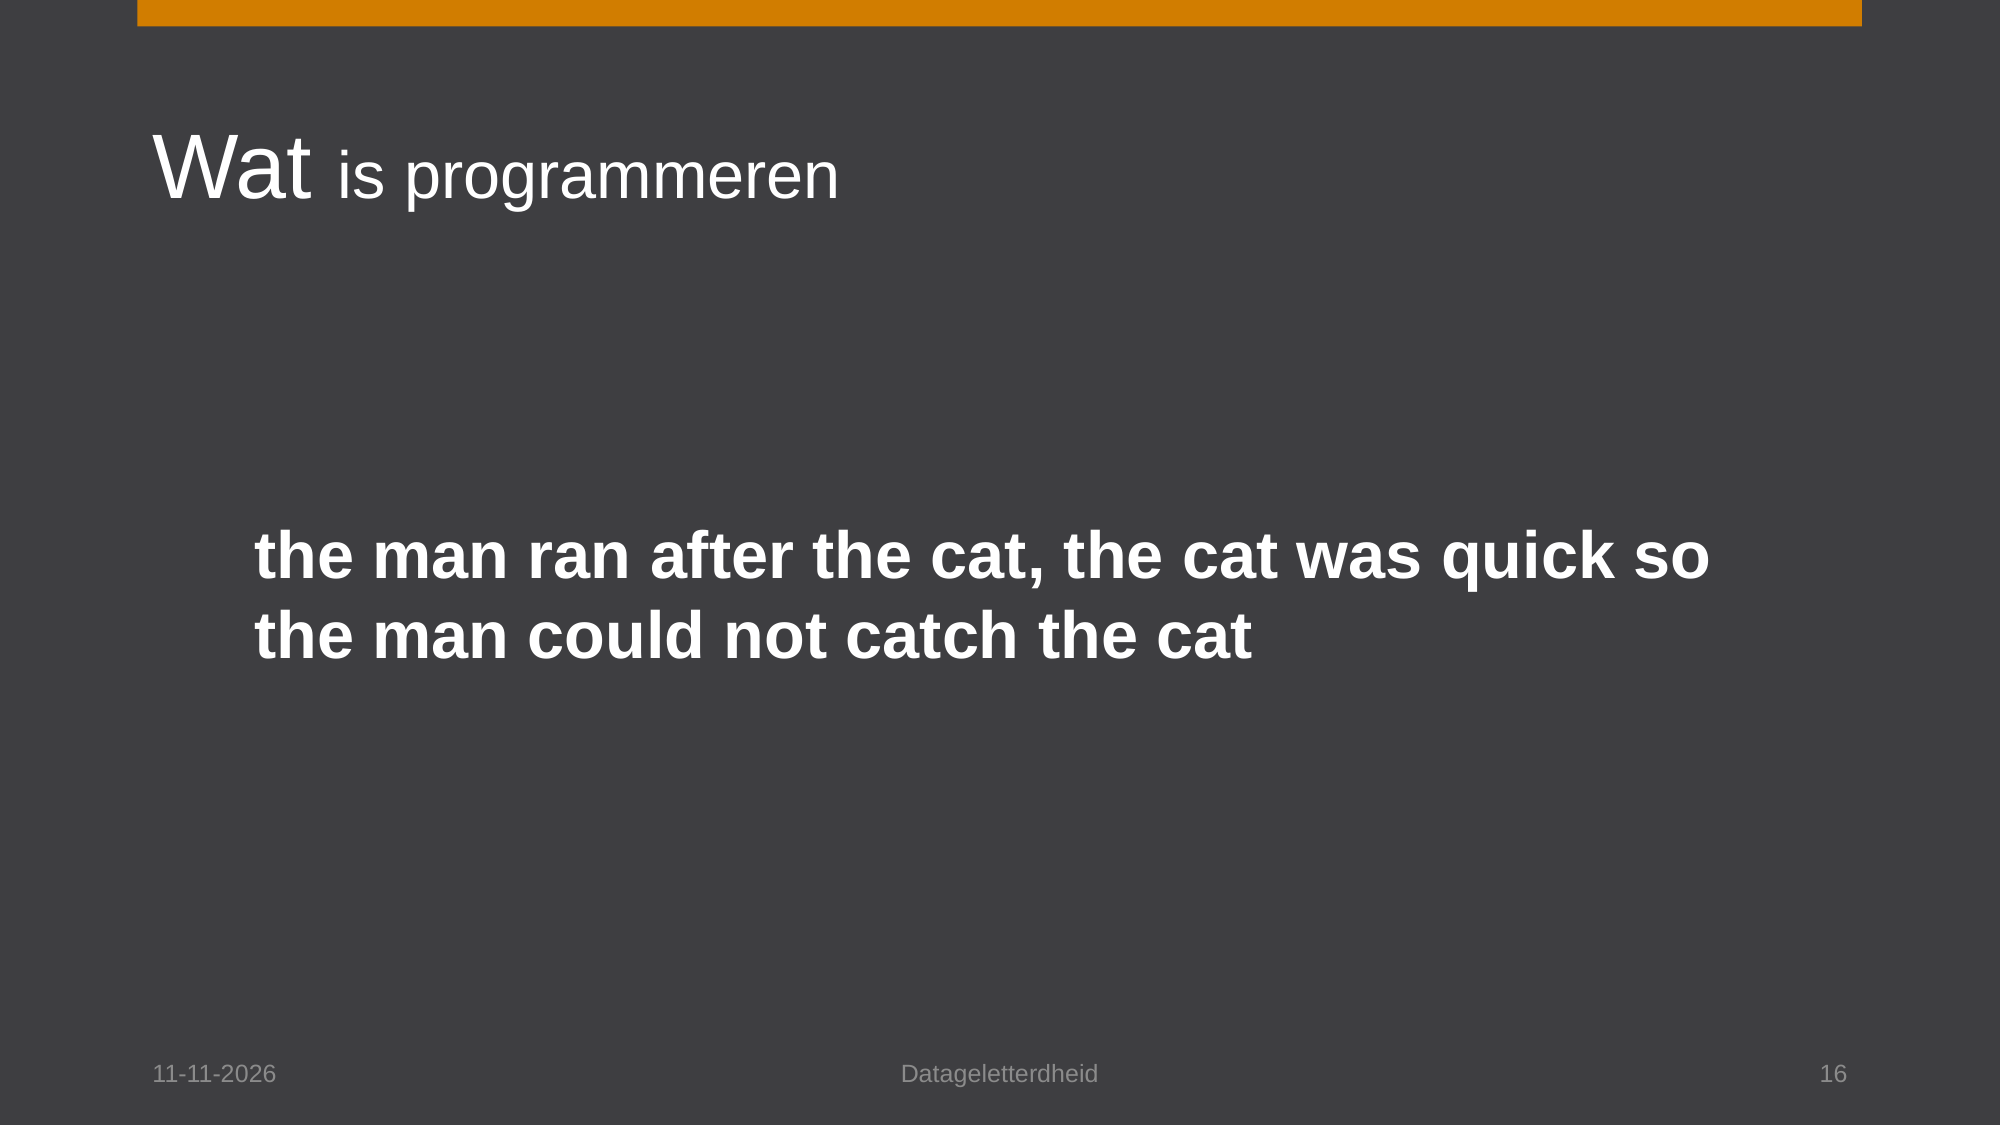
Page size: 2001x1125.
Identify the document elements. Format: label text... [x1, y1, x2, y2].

slide_number 16 [1412, 1042, 1863, 1103]
text_box the man ran after the cat, the cat was quick so the man could not catch the cat [239, 504, 1760, 680]
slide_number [137, 1042, 588, 1103]
footer Datageletterdheid [662, 1042, 1338, 1103]
title Wat is programmeren [137, 59, 1863, 278]
